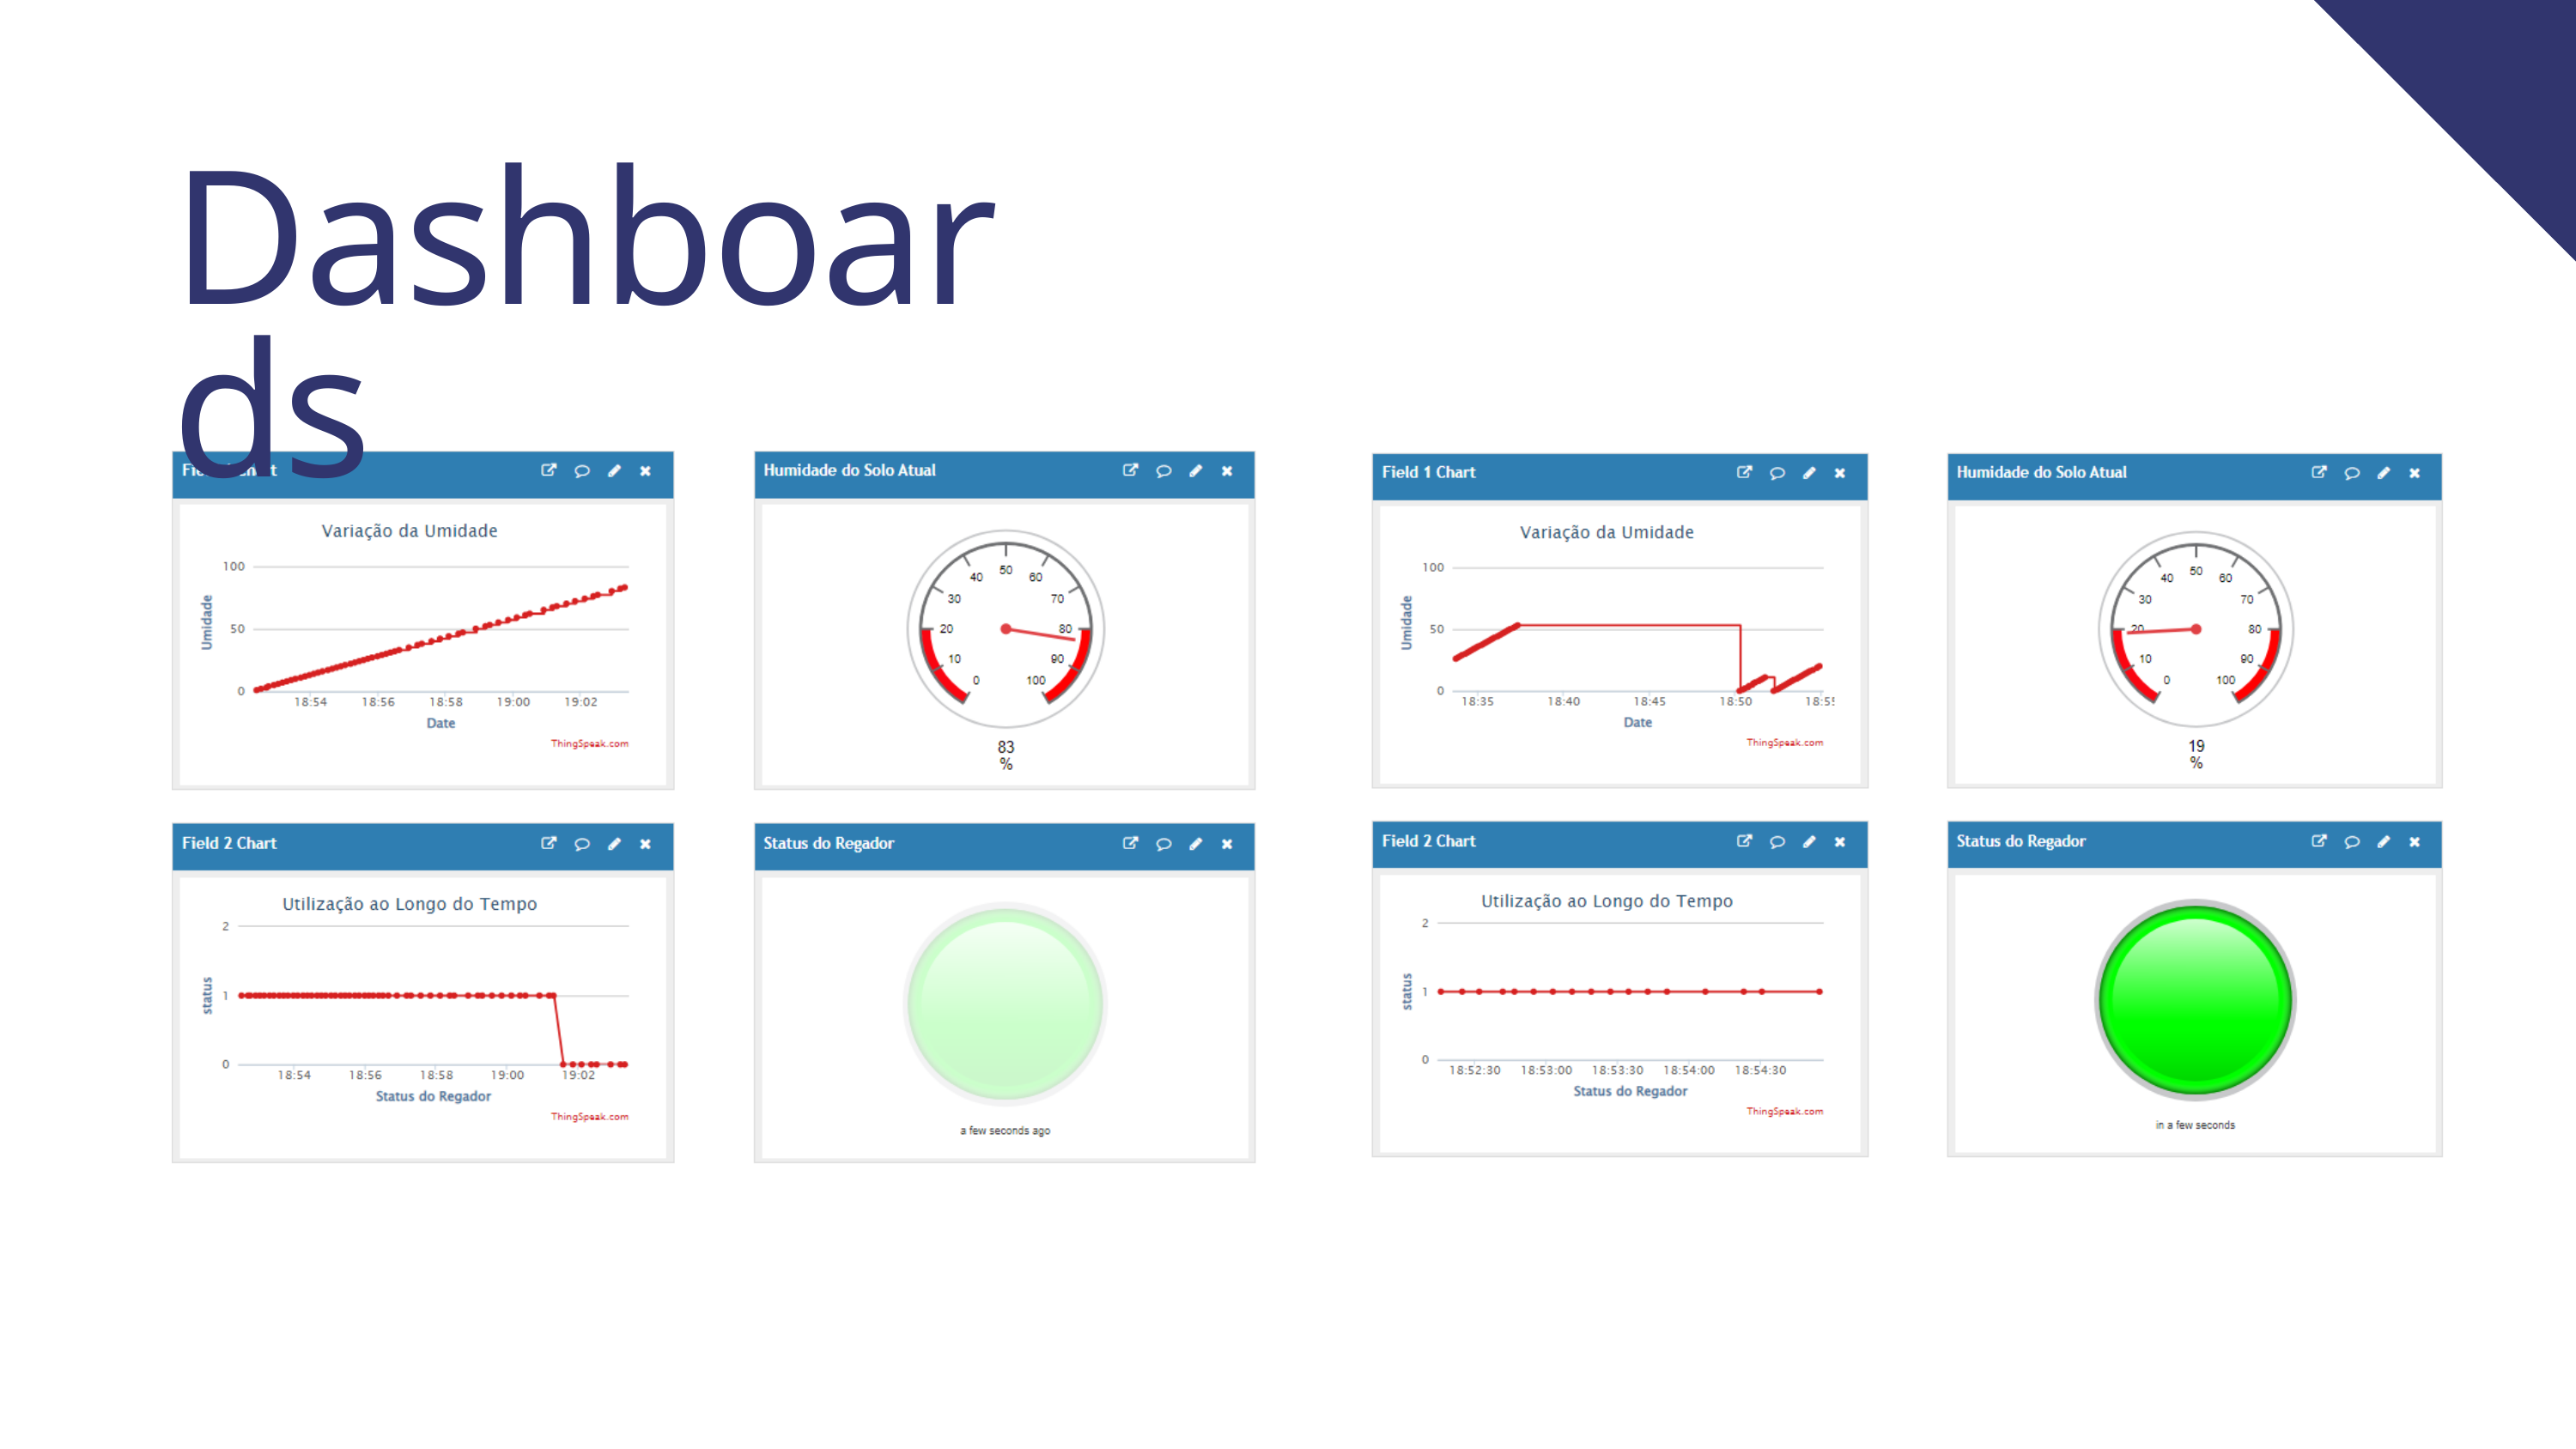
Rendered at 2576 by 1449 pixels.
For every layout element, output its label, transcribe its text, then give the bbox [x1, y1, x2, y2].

picture [1369, 450, 2445, 1166]
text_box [2313, 0, 2576, 262]
picture [172, 450, 1257, 1166]
text_box Dashboards [172, 168, 1060, 449]
